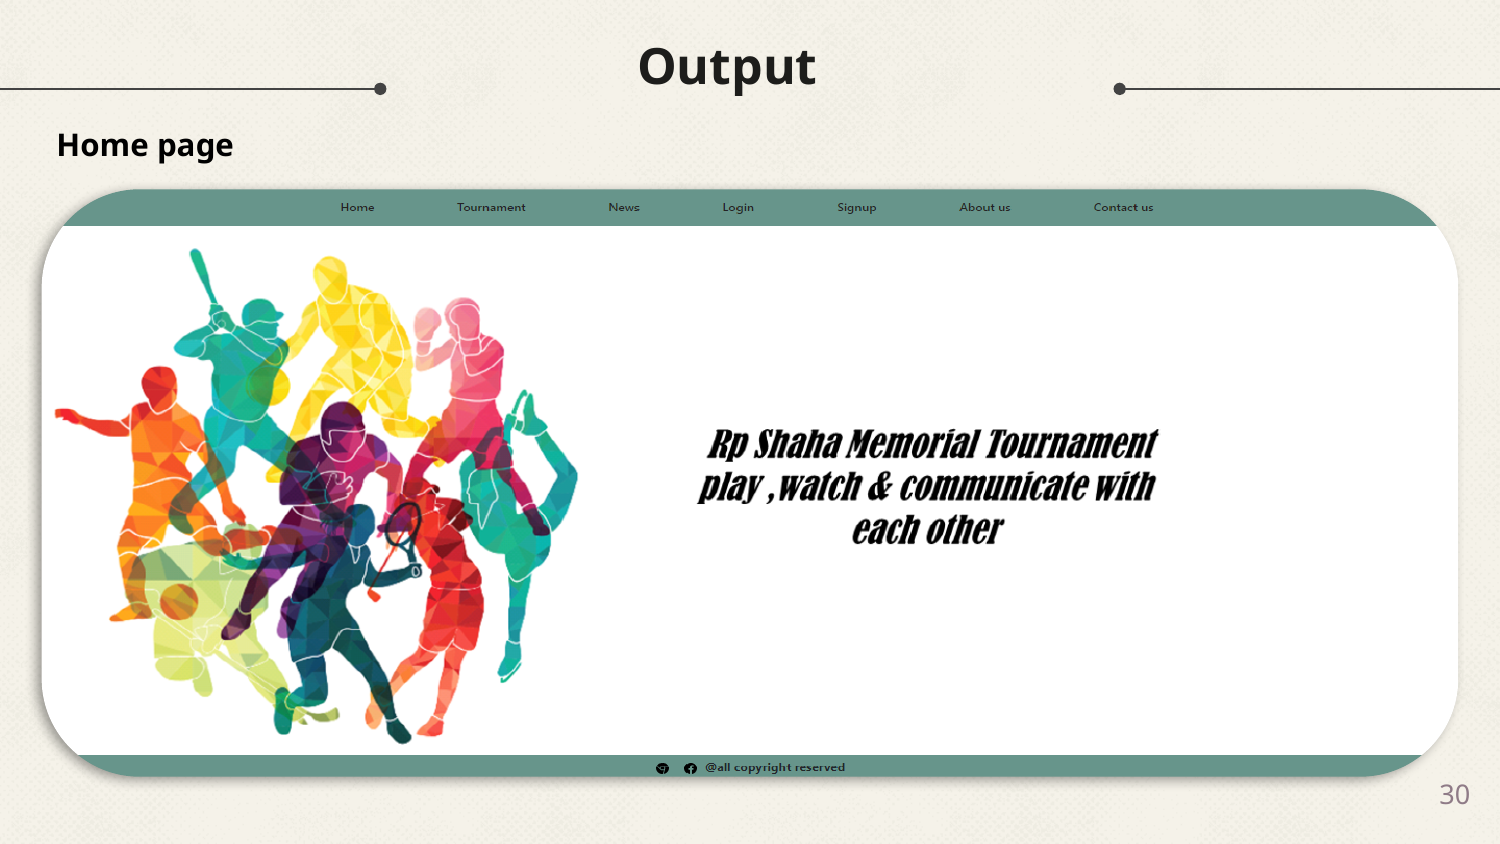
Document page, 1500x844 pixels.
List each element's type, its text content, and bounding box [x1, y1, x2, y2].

picture [0, 0, 1500, 844]
slide_number 30 [1410, 762, 1500, 828]
text_box Home page [41, 117, 306, 171]
title Output [357, 29, 1098, 100]
